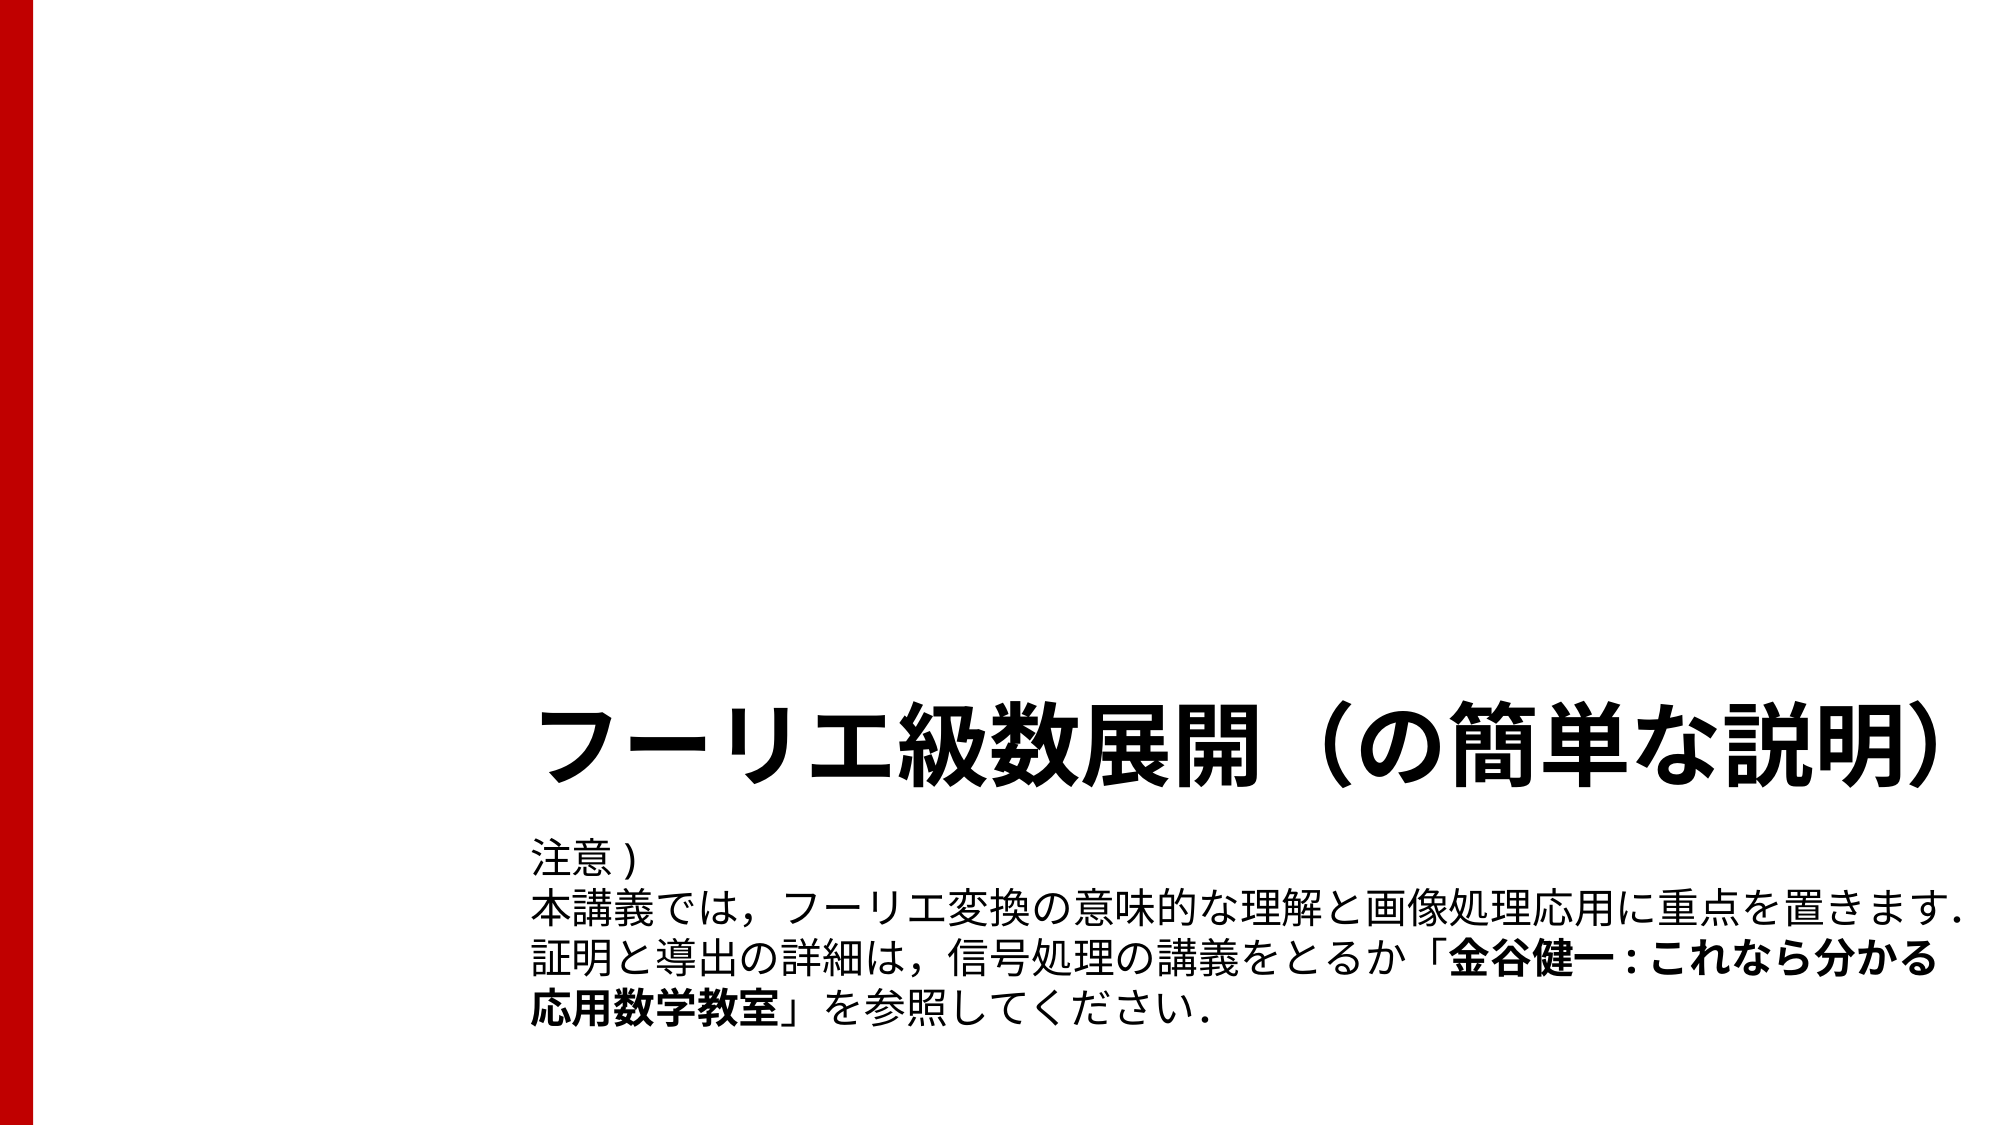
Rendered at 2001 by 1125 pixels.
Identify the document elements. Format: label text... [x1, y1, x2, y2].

title フーリエ級数展開（の簡単な説明） [515, 689, 2000, 811]
text_box 注意) 本講義では，フーリエ変換の意味的な理解と画像処理応用に重点を置きます． 証明と導出の詳細は，信号処理の講義をとるか「金谷健一:これなら分かる応用数学教室」を参照してください． [515, 824, 1975, 1040]
